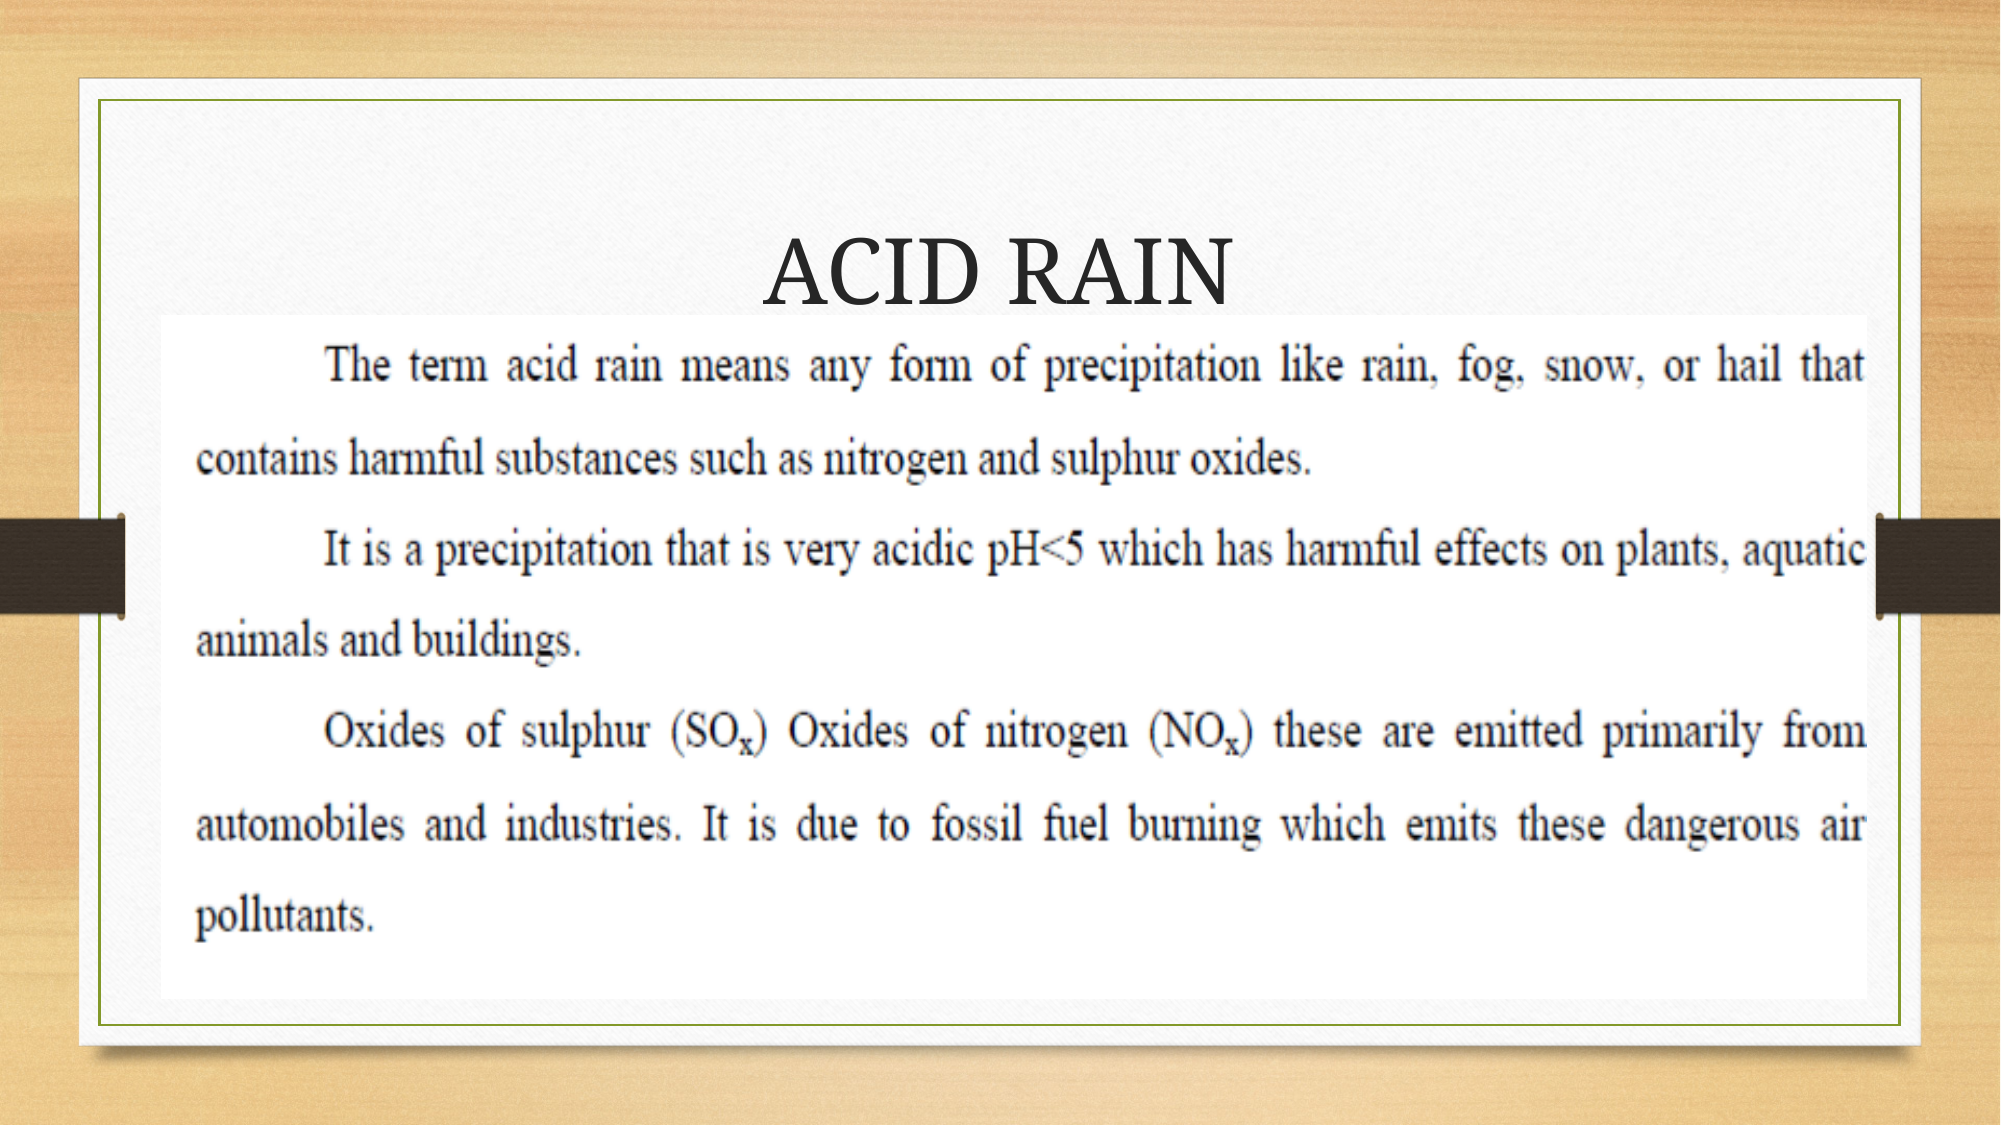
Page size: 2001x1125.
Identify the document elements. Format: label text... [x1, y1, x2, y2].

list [161, 314, 1867, 999]
title ACID RAIN [212, 161, 1788, 314]
picture [0, 0, 2001, 1125]
